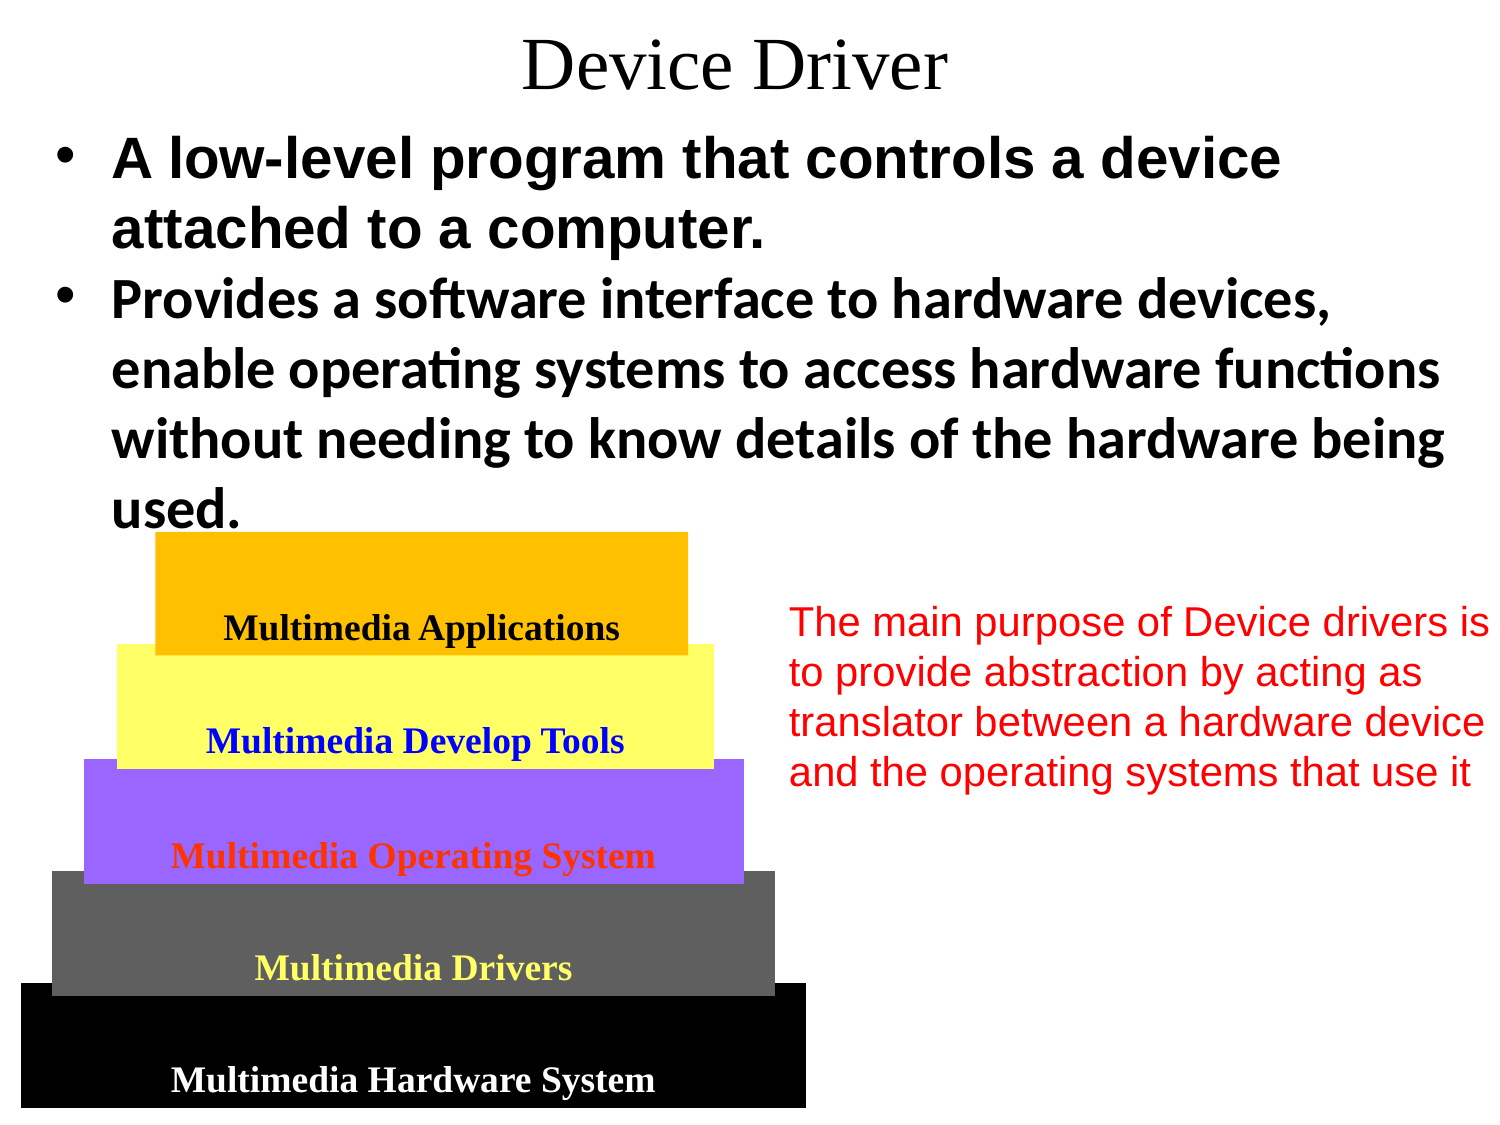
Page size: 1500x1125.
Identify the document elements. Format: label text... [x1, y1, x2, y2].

text_box The main purpose of Device drivers is to provide abstraction by acting as translator between a hardware device and the operating systems that use it [810, 587, 1500, 803]
text_box A low-level program that controls a device attached to a computer. Provides a software interface to hardware devices, enable operating systems to access hardware functions without needing to know details of the hardware being used. [40, 112, 1500, 548]
title Device Driver [59, 0, 1412, 112]
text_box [21, 538, 806, 1101]
